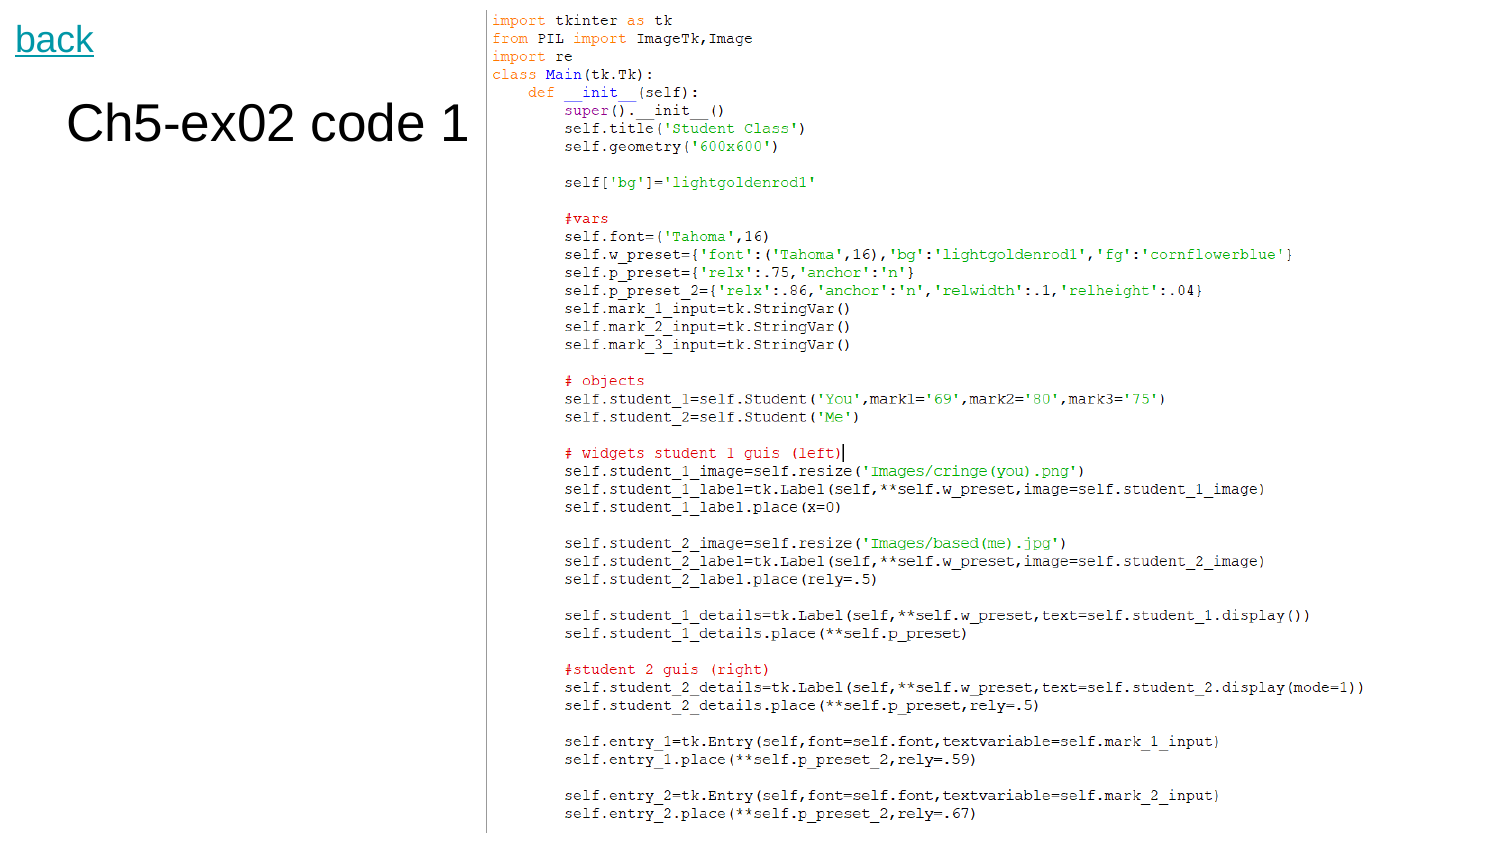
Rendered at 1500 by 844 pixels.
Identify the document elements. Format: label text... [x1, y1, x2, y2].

text_box back [0, 0, 493, 75]
picture [486, 10, 1500, 834]
title Ch5-ex02 code 1 [51, 75, 481, 167]
